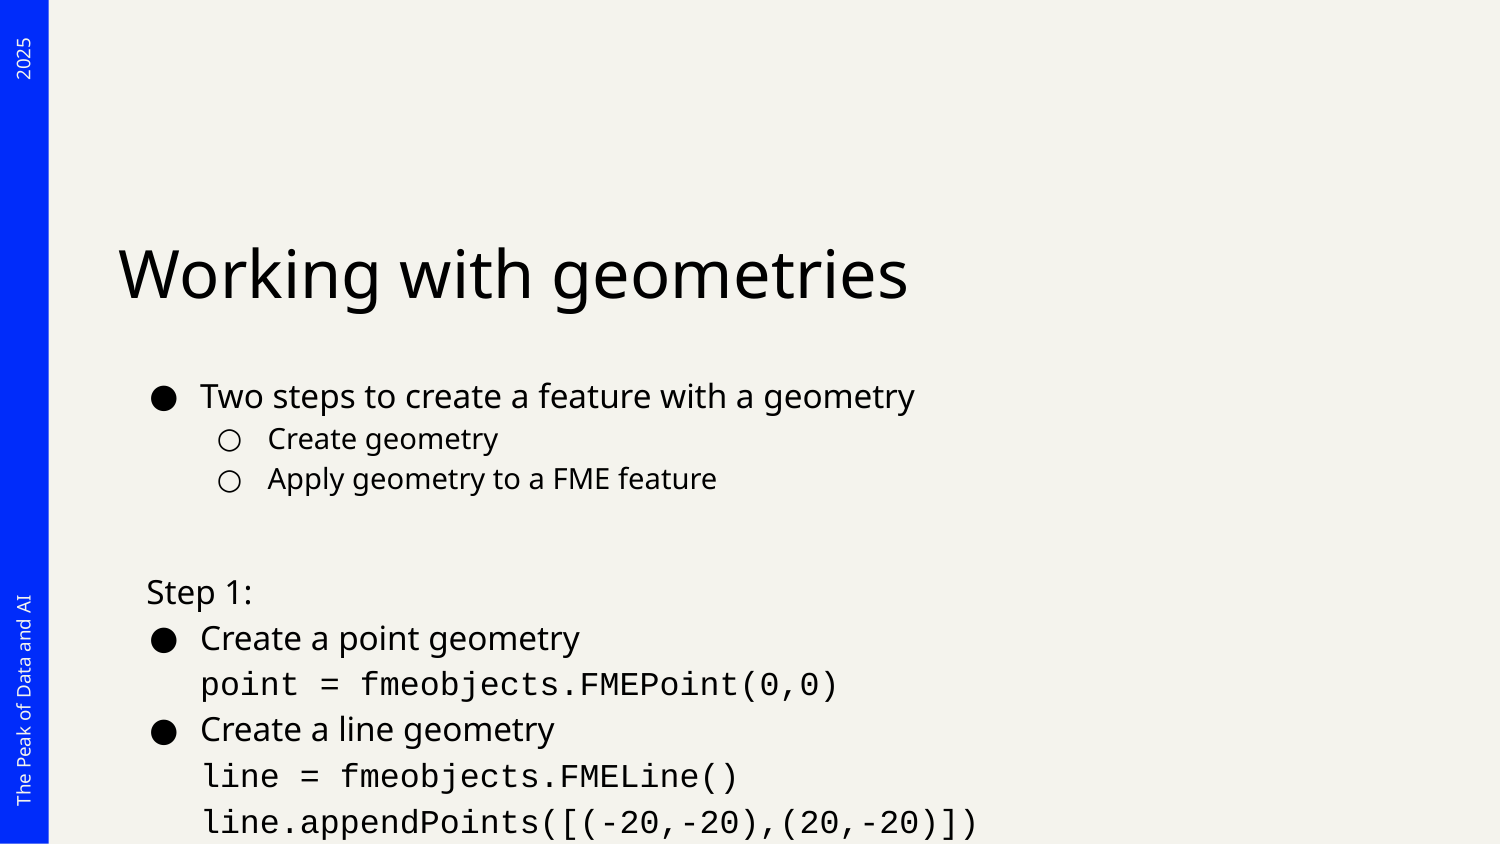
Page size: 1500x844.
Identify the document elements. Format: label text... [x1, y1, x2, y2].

list Two steps to create a feature with a geometry Create geometry Apply geometry to a FME feature Step 1: Create a point geometry point = fmeobjects.FMEPoint(0,0) Create a line geometry line = fmeobjects.FMELine() line.appendPoints([(-20,-20),(20,-20)]) [118, 355, 1259, 837]
title Working with geometries [118, 62, 1259, 313]
